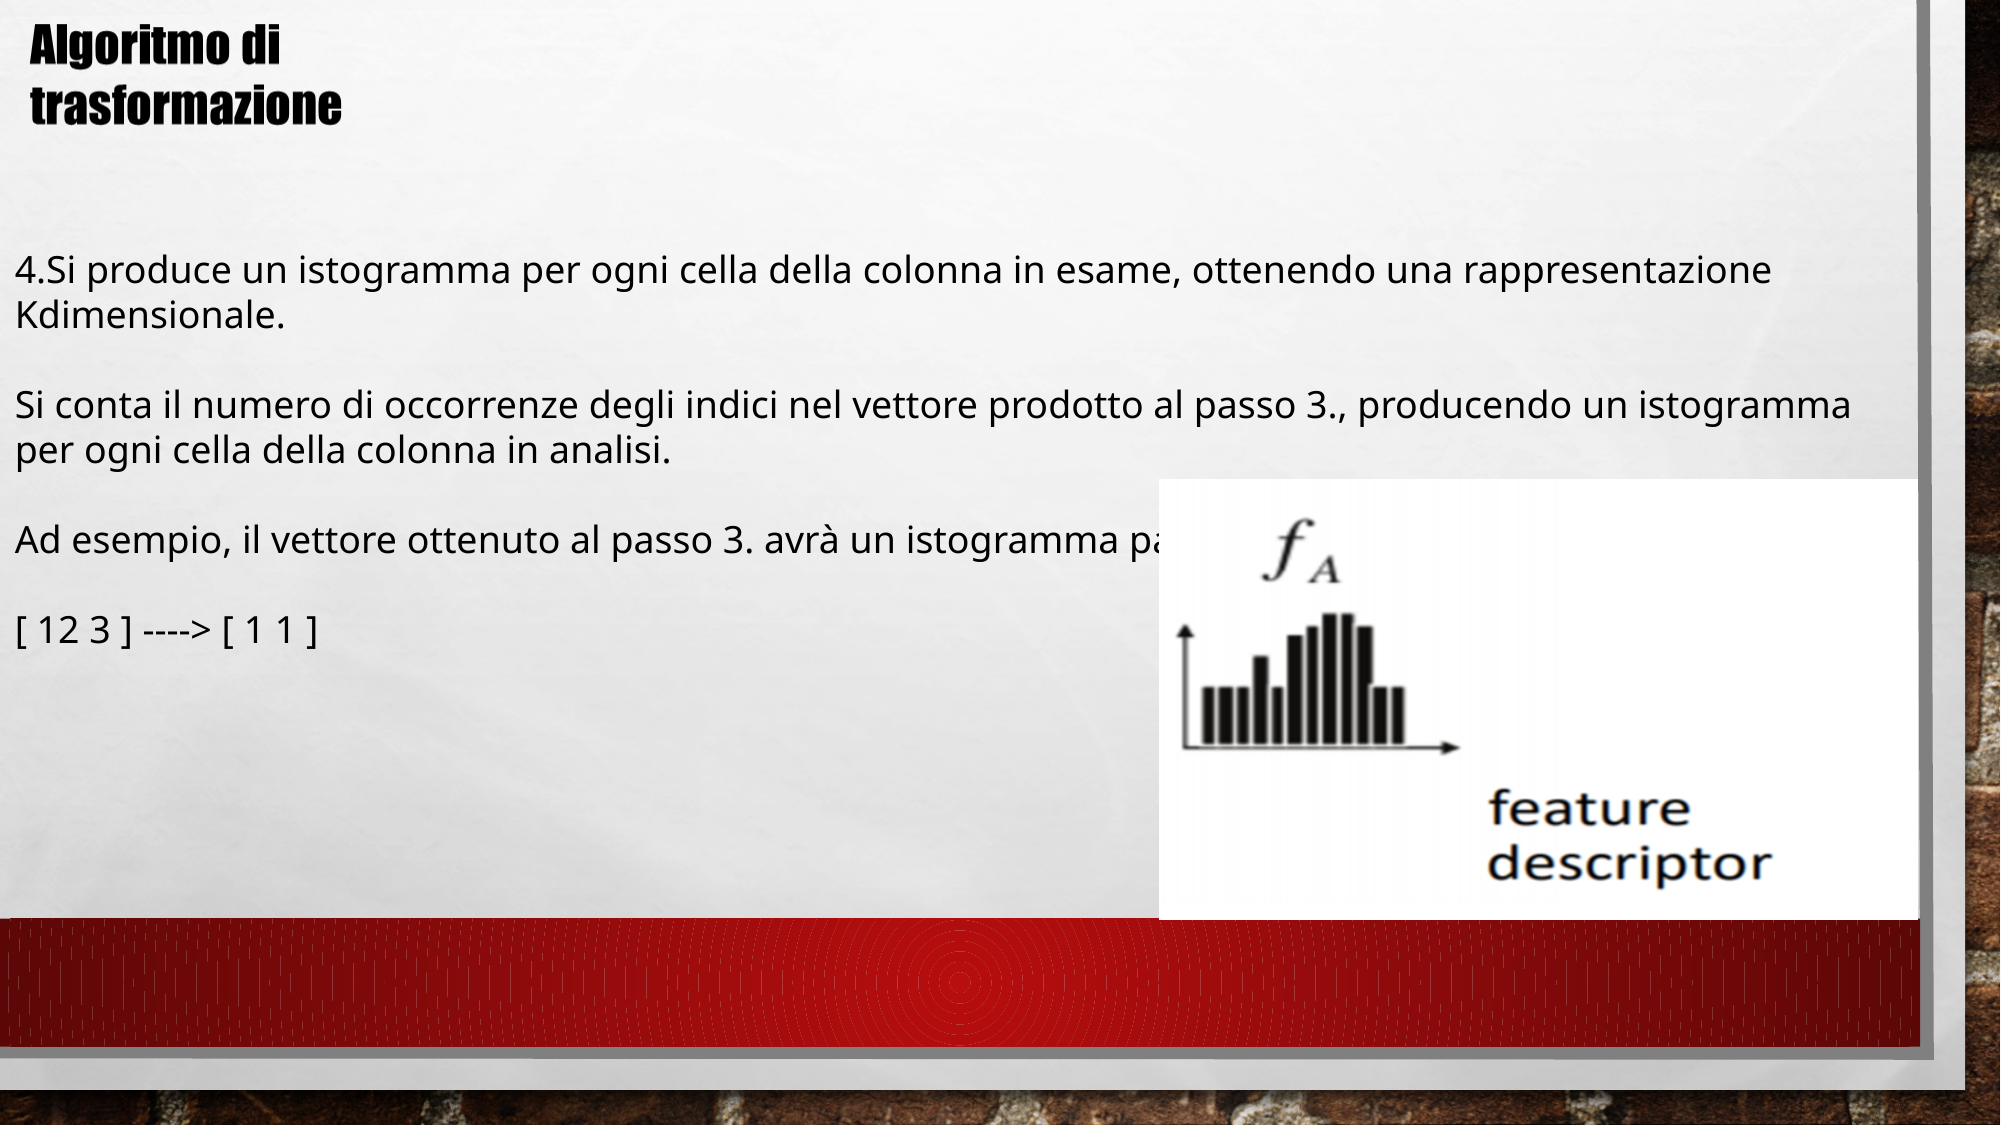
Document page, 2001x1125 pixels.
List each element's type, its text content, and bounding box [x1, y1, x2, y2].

picture [0, 0, 395, 167]
picture [0, 0, 2000, 1125]
picture [1159, 479, 1918, 920]
text_box 4.Si produce un istogramma per ogni cella della colonna in esame, ottenendo una rappresentazione Kdimensionale. Si conta il numero di occorrenze degli indici nel vettore prodotto al passo 3., producendo un istogramma per ogni cella della colonna in analisi. Ad esempio, il vettore ottenuto al passo 3. avrà un istogramma pari a: [ 12 3 ] ----> [ 1 1 ] [0, 238, 1918, 659]
